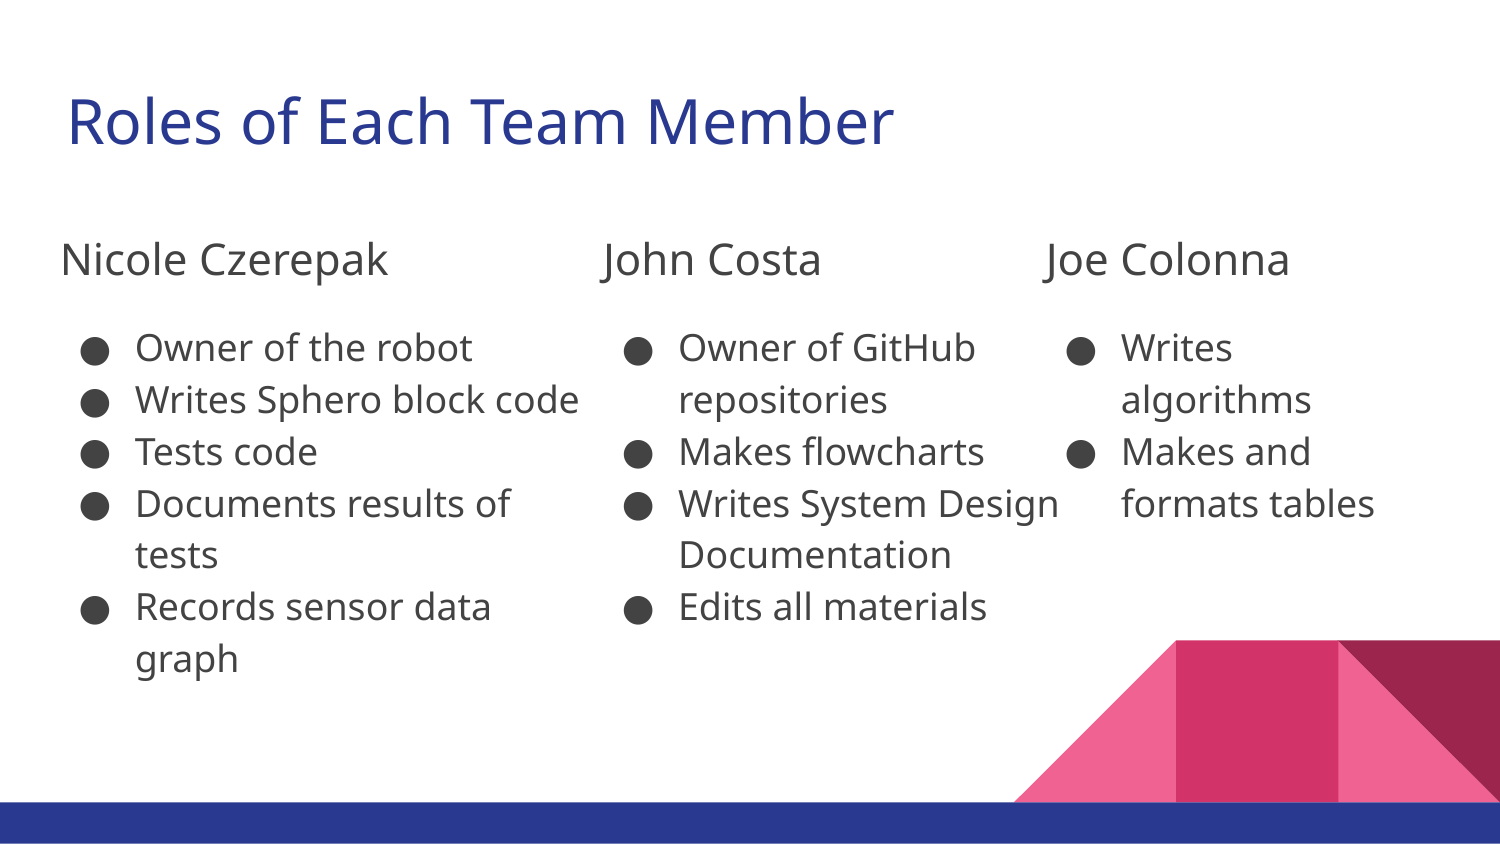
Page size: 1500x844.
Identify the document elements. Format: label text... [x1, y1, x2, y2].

list John Costa Owner of GitHub repositories Makes flowcharts Writes System Design Documentation Edits all materials [588, 208, 1098, 757]
list Nicole Czerepak Owner of the robot Writes Sphero block code Tests code Documents results of tests Records sensor data graph [44, 208, 588, 757]
title Roles of Each Team Member [51, 67, 1449, 167]
list Joe Colonna Writes algorithms Makes and formats tables [1098, 208, 1449, 757]
